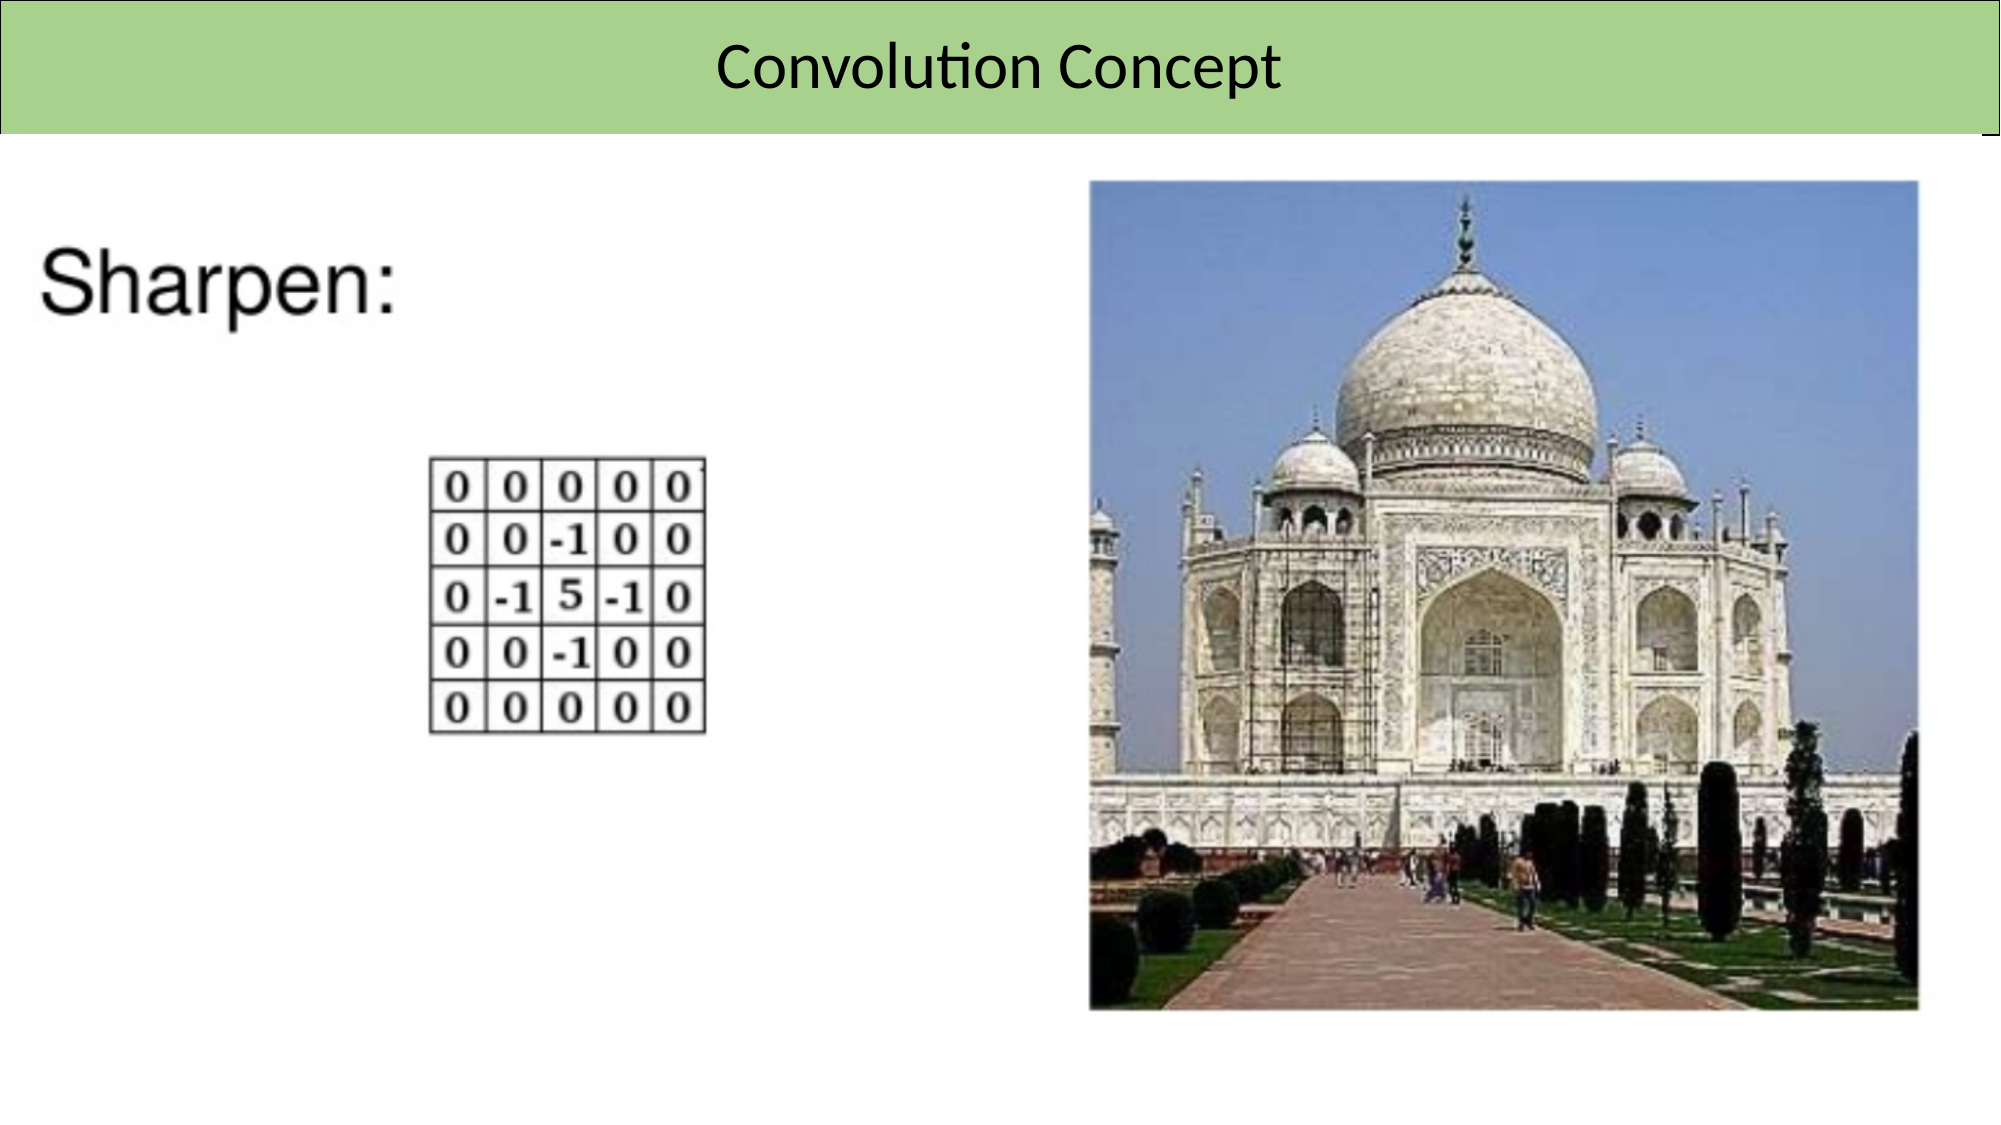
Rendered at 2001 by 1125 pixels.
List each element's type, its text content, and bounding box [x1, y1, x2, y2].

picture [0, 134, 1982, 1070]
text_box Convolution Concept [0, 0, 2000, 136]
